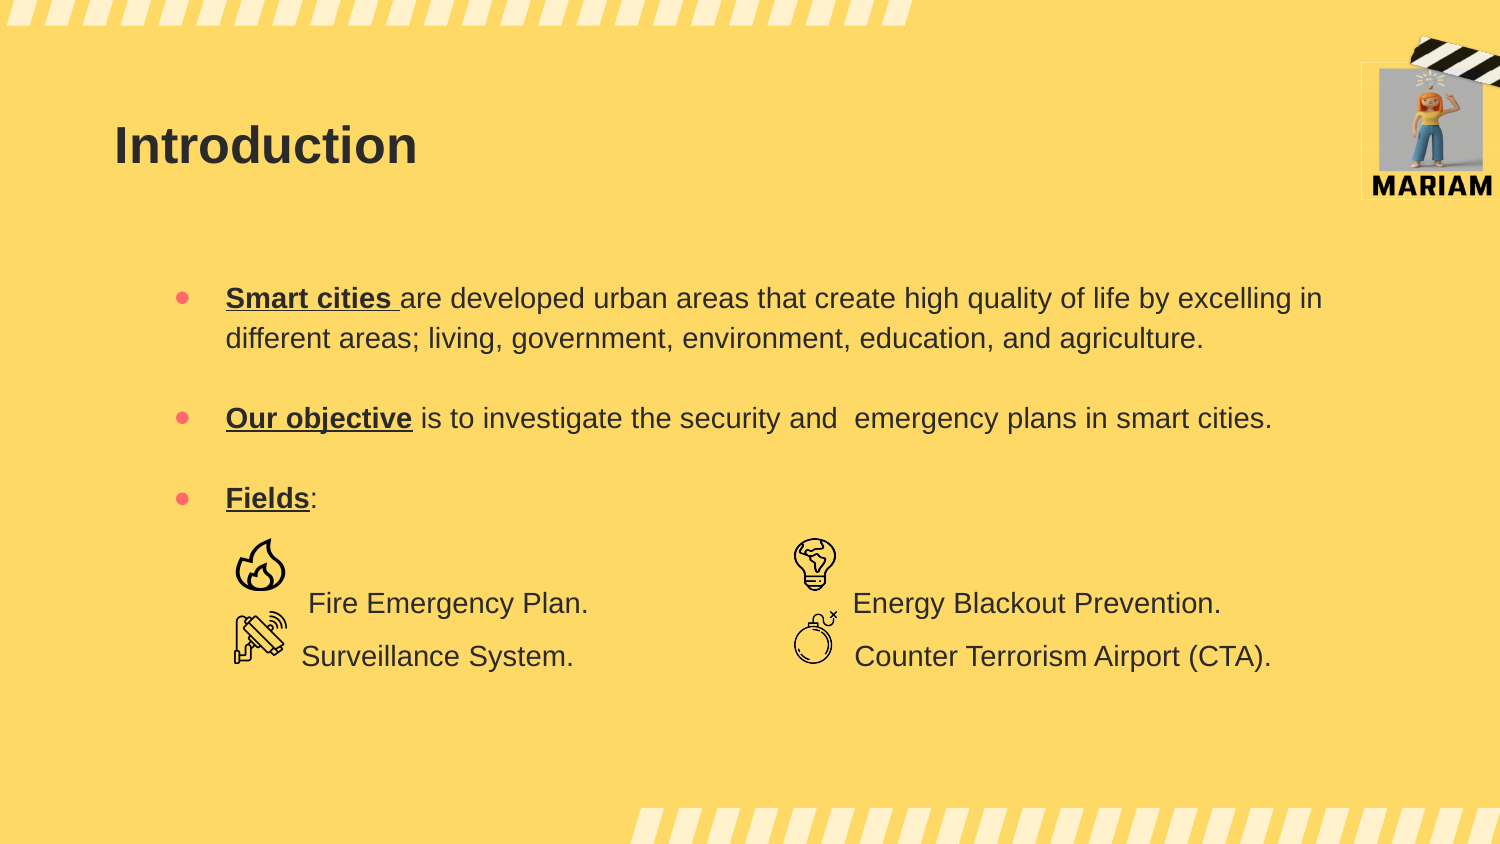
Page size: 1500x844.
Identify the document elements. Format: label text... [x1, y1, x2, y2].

subtitle Smart cities are developed urban areas that create high quality of life by excelling in different areas; living, government, environment, education, and agriculture. Our objective is to investigate the security and emergency plans in smart cities. Fields: Fire Emergency Plan. Energy Blackout Prevention. Surveillance System. Counter Terrorism Airport (CTA). [135, 245, 1365, 741]
picture [228, 537, 293, 591]
picture [234, 610, 287, 664]
text_box Introduction [99, 96, 847, 189]
picture [1360, 32, 1500, 200]
picture [782, 537, 847, 591]
picture [788, 610, 842, 664]
